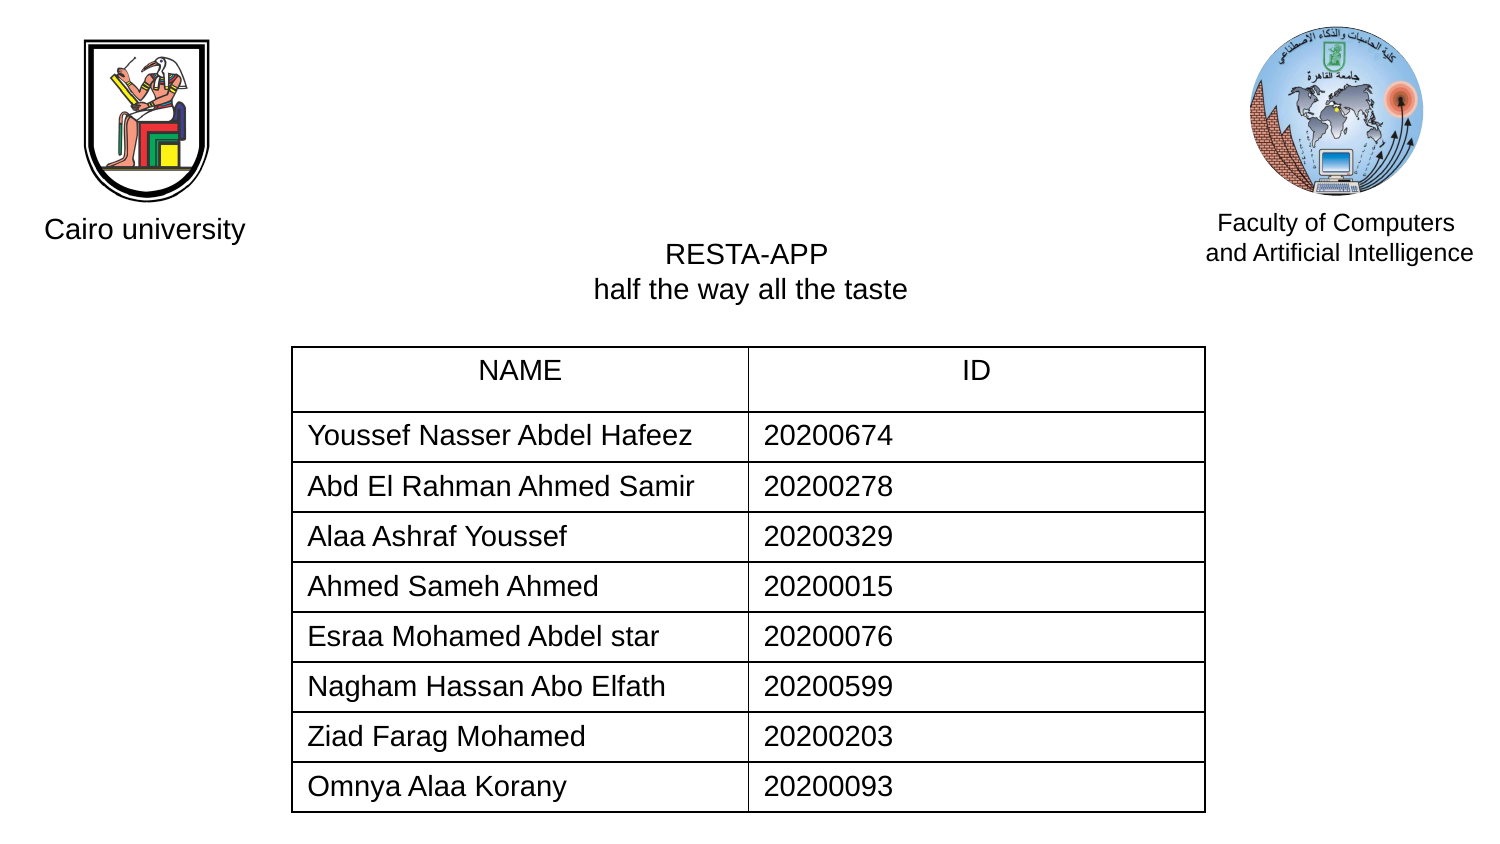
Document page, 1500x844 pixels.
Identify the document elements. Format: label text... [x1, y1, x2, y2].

table_cell 20200076 [749, 613, 1204, 661]
table_cell 20200203 [749, 713, 1204, 761]
picture [1249, 26, 1424, 196]
table_cell 20200599 [749, 663, 1204, 711]
table_cell 20200674 [749, 413, 1204, 461]
table_header NAME [293, 348, 748, 411]
table_cell Nagham Hassan Abo Elfath [293, 663, 748, 711]
table_cell 20200015 [749, 563, 1204, 611]
table_cell Omnya Alaa Korany [293, 763, 748, 811]
table_cell Youssef Nasser Abdel Hafeez [293, 413, 748, 461]
table_cell 20200329 [749, 513, 1204, 561]
table_cell Ahmed Sameh Ahmed [293, 563, 748, 611]
table_cell Abd El Rahman Ahmed Samir [293, 463, 748, 511]
table_cell Ziad Farag Mohamed [293, 713, 748, 761]
table_header ID [749, 348, 1204, 411]
text_box Faculty of Computers and Artificial Intelligence [1183, 199, 1490, 274]
table_cell Alaa Ashraf Youssef [293, 513, 748, 561]
table_cell Esraa Mohamed Abdel star [293, 613, 748, 661]
picture [74, 38, 216, 222]
table_cell 20200093 [749, 763, 1204, 811]
text_box RESTA-APP half the way all the taste [570, 228, 924, 313]
text_box Cairo university [29, 202, 262, 253]
table_cell 20200278 [749, 463, 1204, 511]
